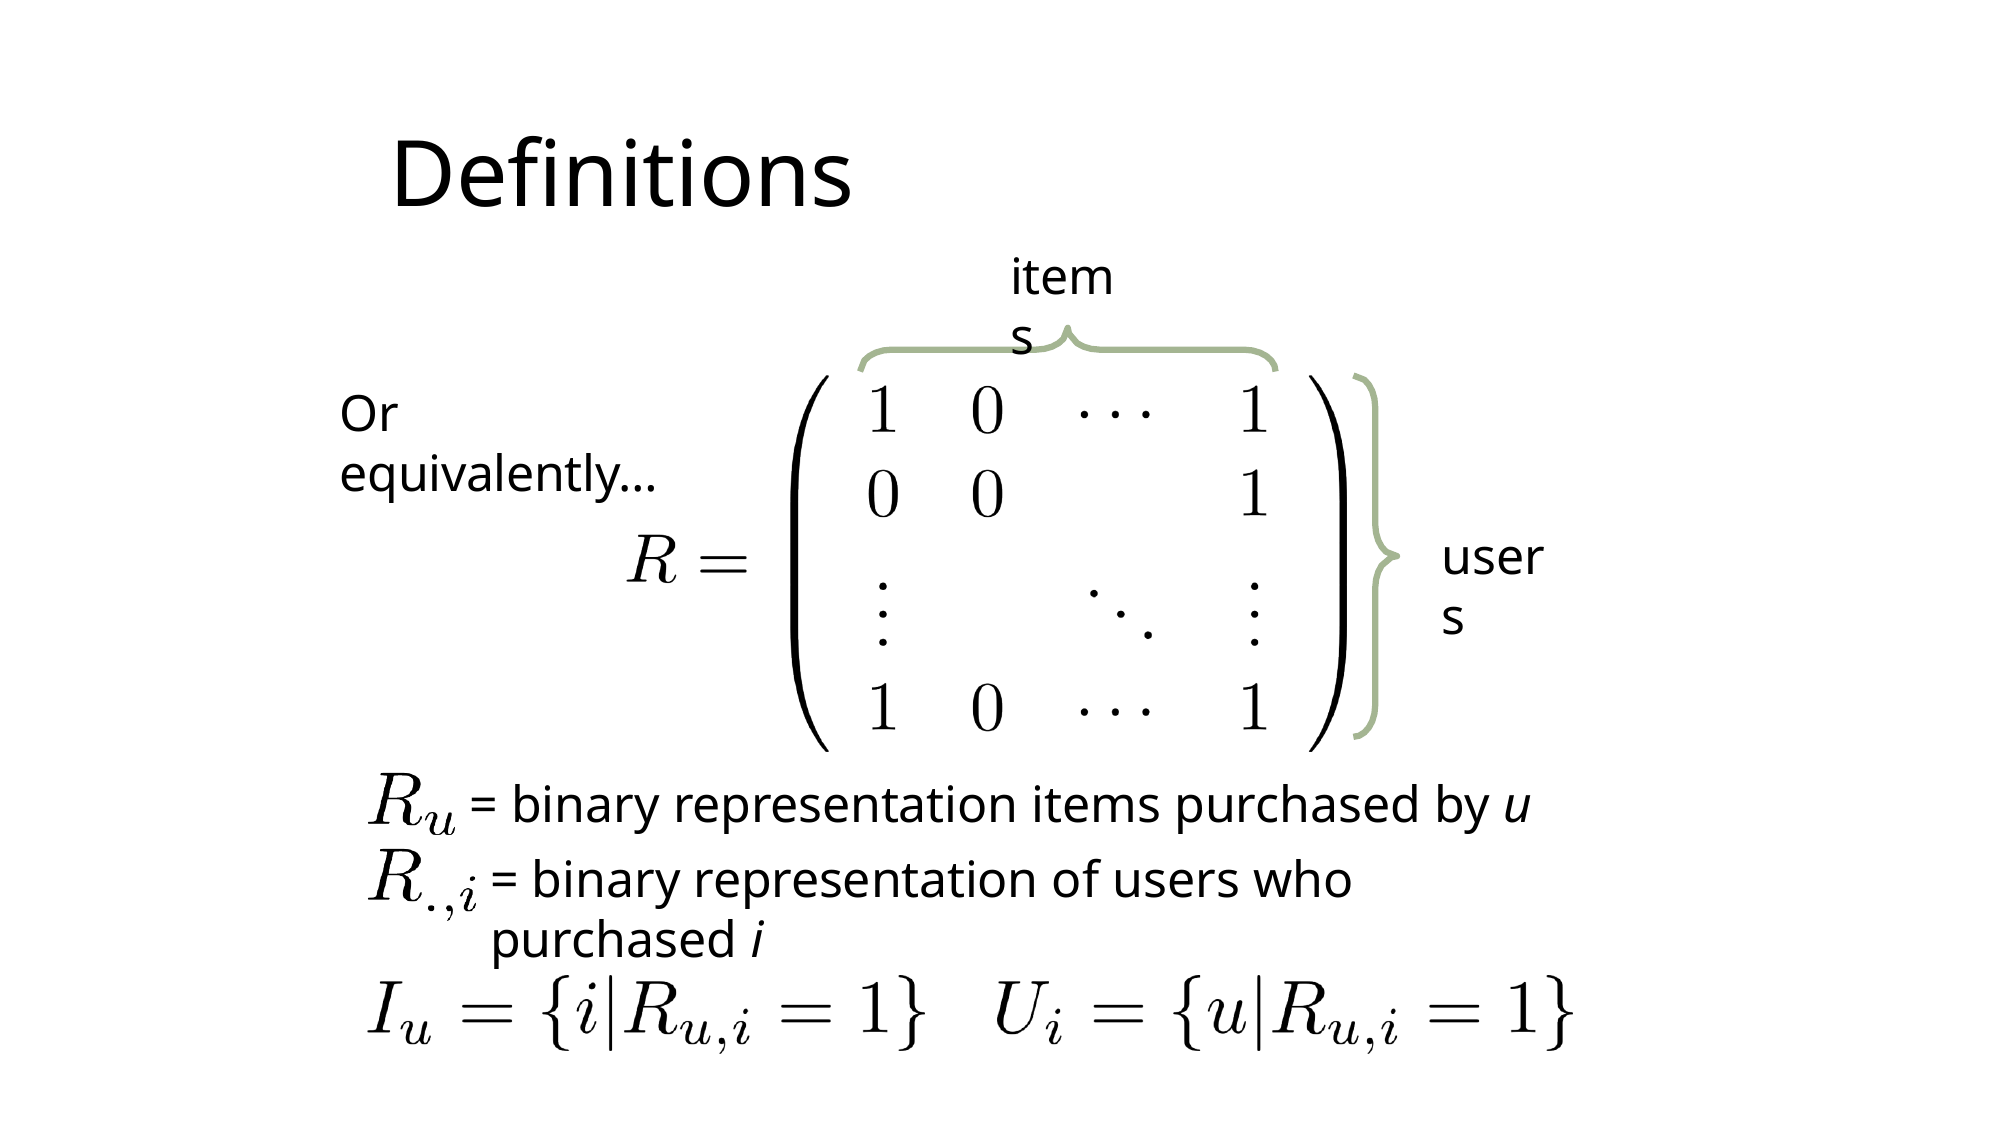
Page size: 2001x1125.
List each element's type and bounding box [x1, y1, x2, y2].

text_box [860, 242, 1276, 372]
picture [367, 772, 455, 835]
text_box [467, 754, 1577, 968]
text_box [1439, 522, 1559, 645]
picture [997, 975, 1573, 1054]
picture [367, 975, 925, 1054]
text_box [1353, 375, 1398, 737]
picture [626, 375, 1347, 752]
text_box [337, 379, 626, 502]
title [387, 73, 2000, 264]
picture [367, 848, 476, 921]
